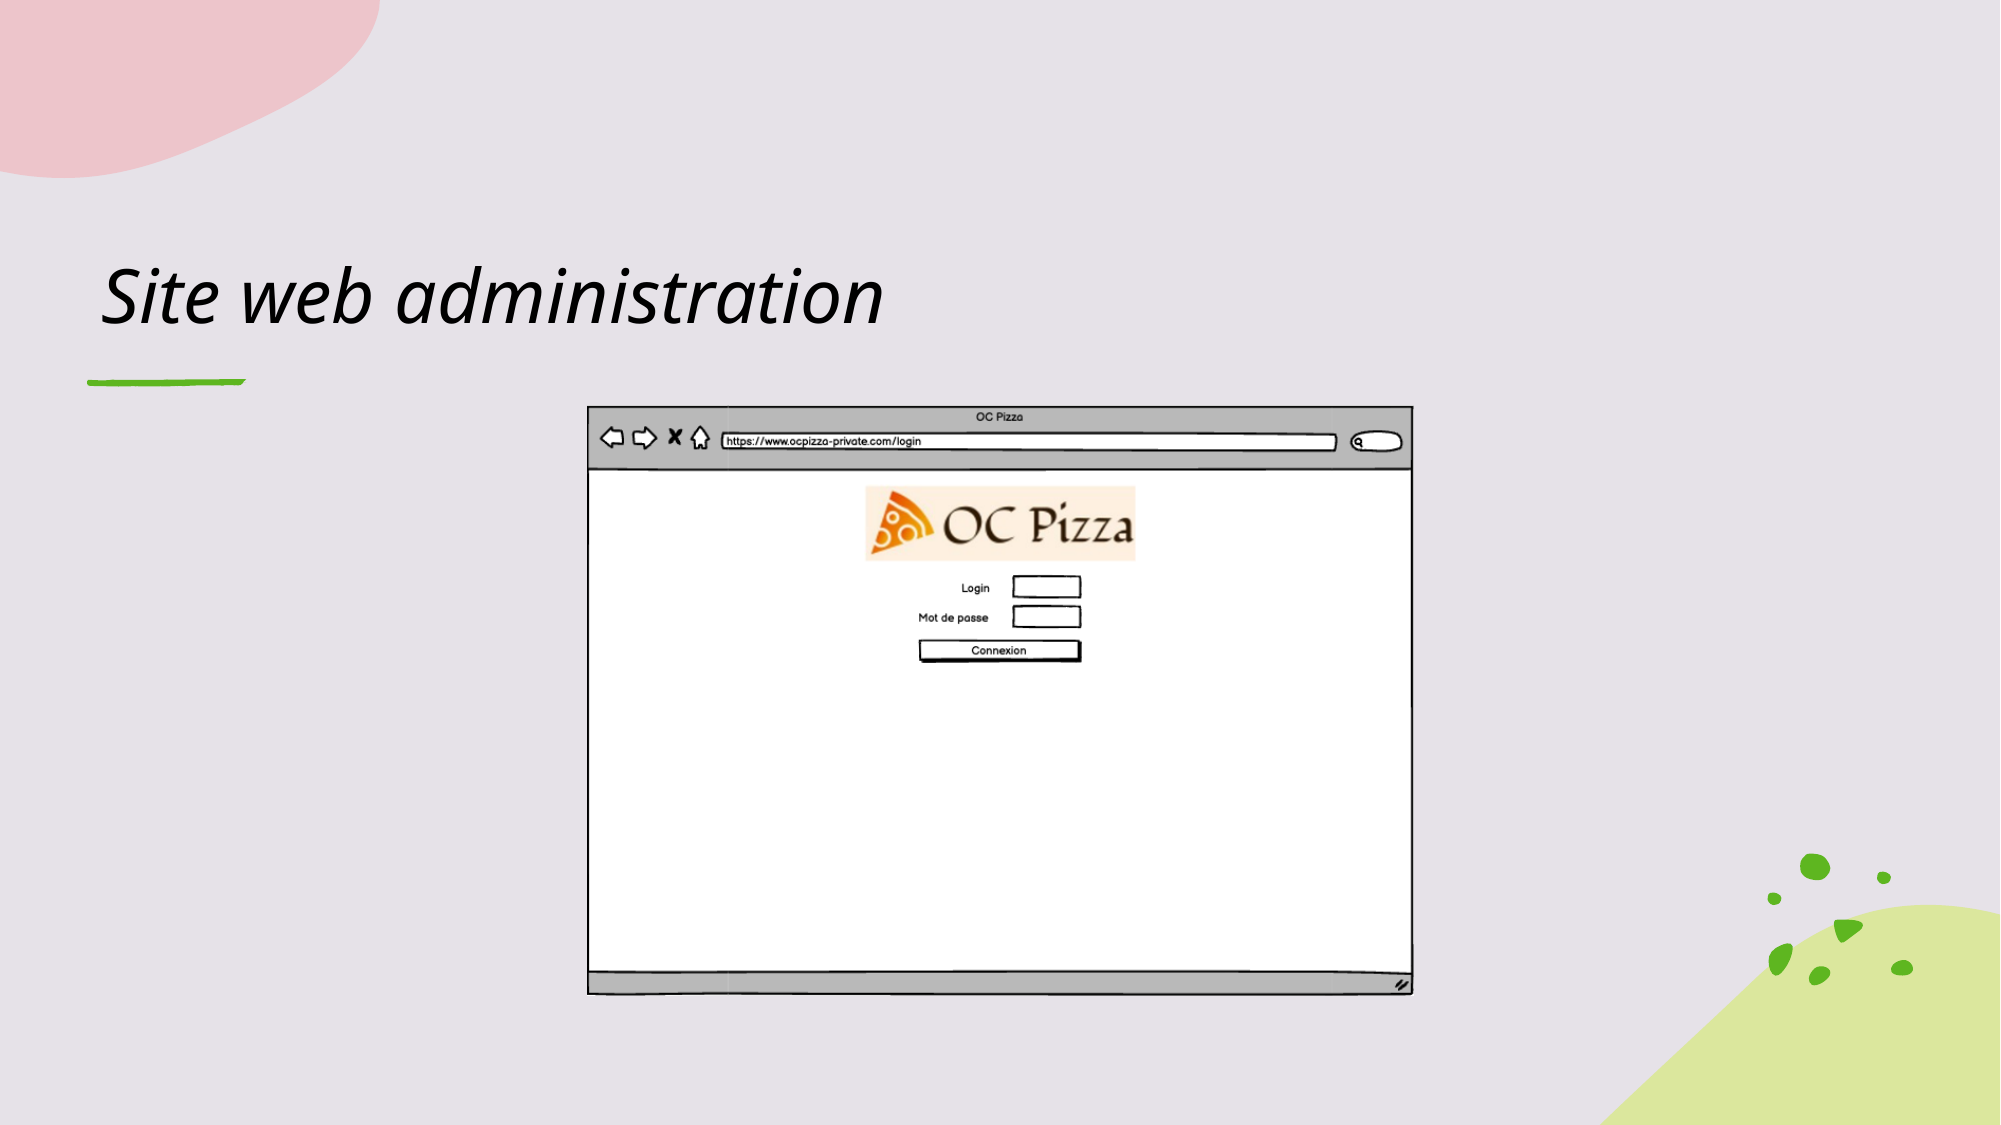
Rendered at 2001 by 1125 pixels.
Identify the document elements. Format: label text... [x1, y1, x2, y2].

title Site web administration [86, 129, 1740, 347]
picture [586, 405, 1414, 996]
